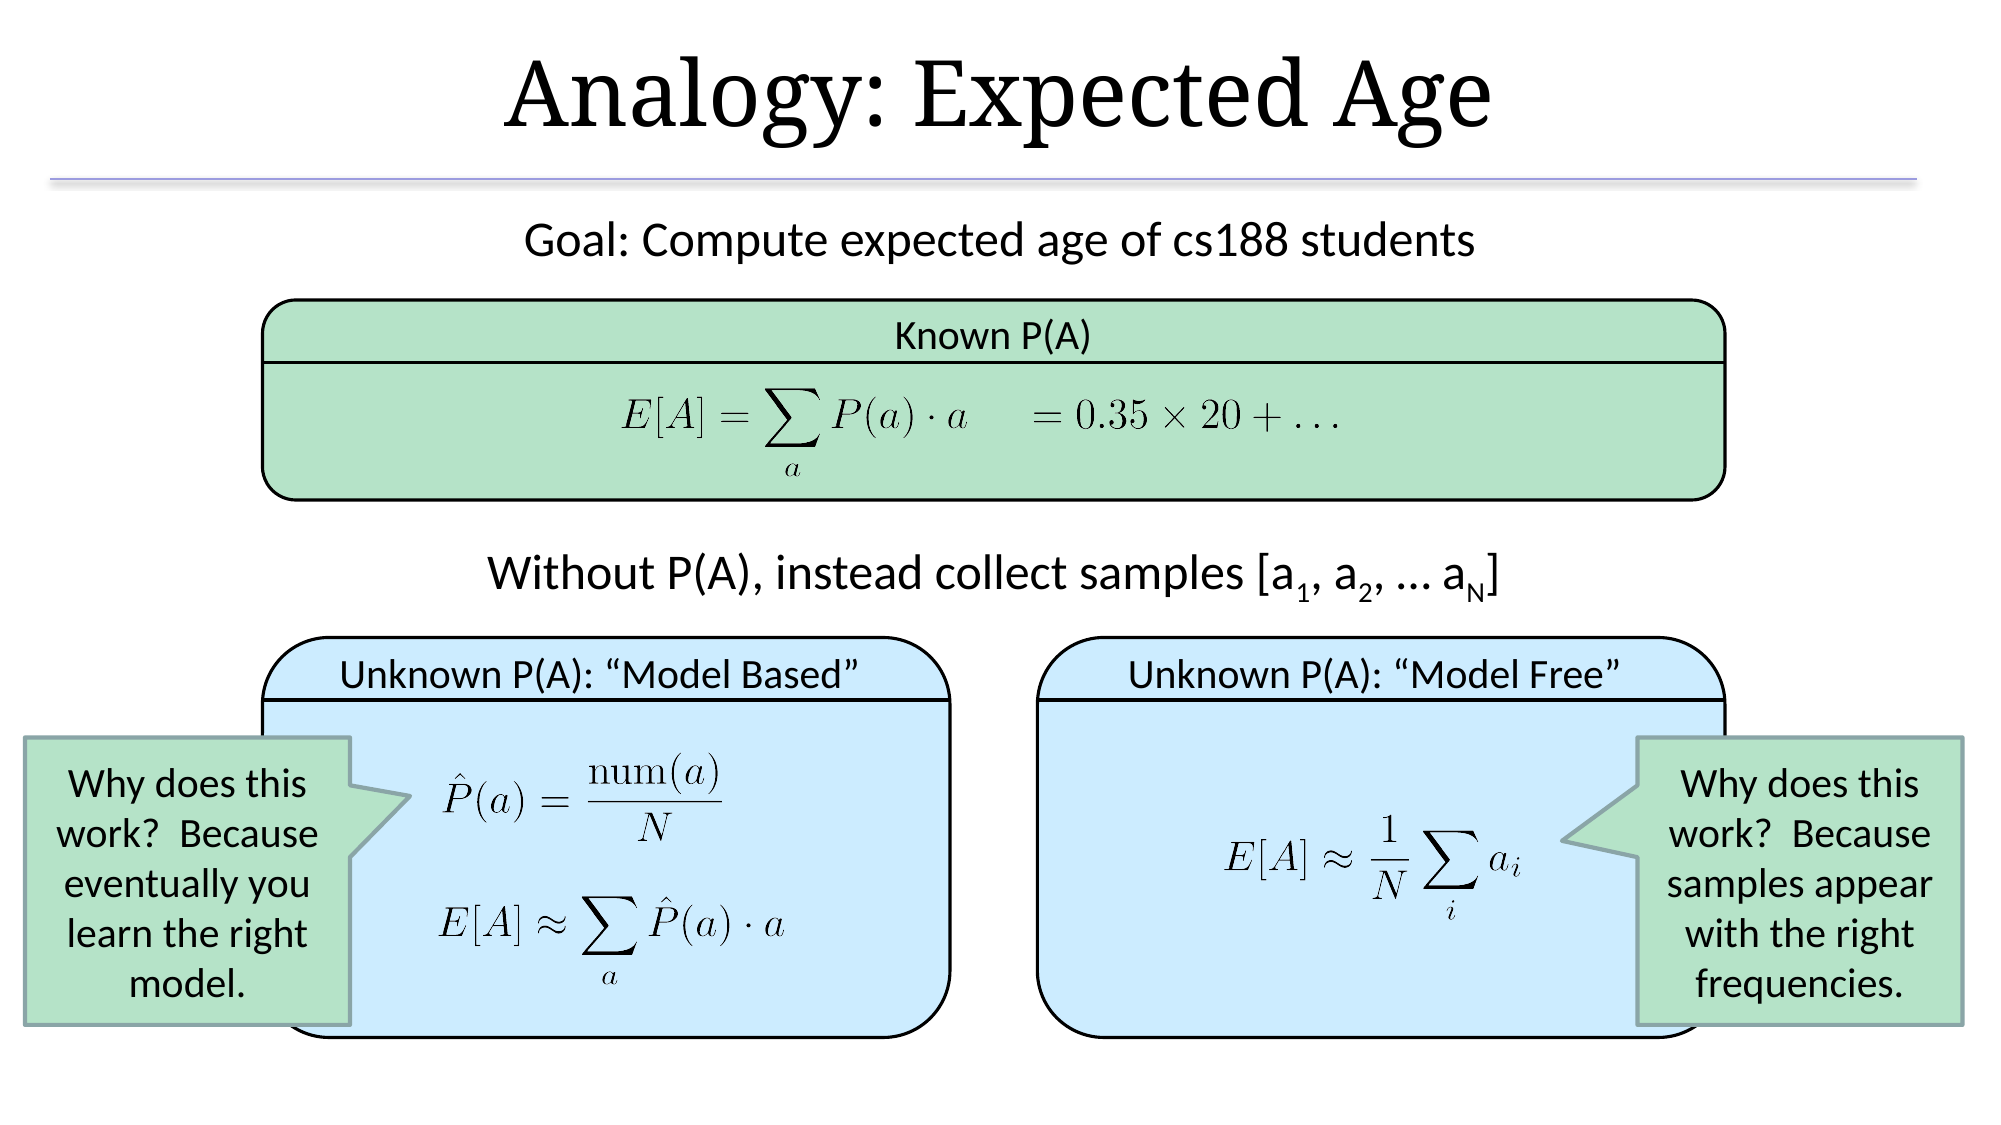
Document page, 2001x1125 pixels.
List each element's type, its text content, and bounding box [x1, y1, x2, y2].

text_box Goal: Compute expected age of cs188 students [487, 199, 1513, 274]
text_box Without P(A), instead collect samples [a1, a2, … aN] [262, 532, 1725, 616]
text_box Unknown P(A): “Model Free” [1074, 639, 1675, 698]
picture [1224, 812, 1521, 921]
picture [437, 895, 788, 988]
picture [439, 749, 724, 842]
picture [620, 387, 972, 480]
text_box Why does this work? Because eventually you learn the right model. [22, 735, 413, 1027]
text_box [1035, 635, 1728, 1040]
title Analogy: Expected Age [0, 0, 2000, 184]
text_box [262, 299, 1726, 501]
picture [1028, 399, 1338, 434]
text_box Why does this work? Because samples appear with the right frequencies. [1559, 735, 1965, 1027]
text_box Unknown P(A): “Model Based” [299, 639, 900, 698]
text_box [260, 635, 953, 1040]
